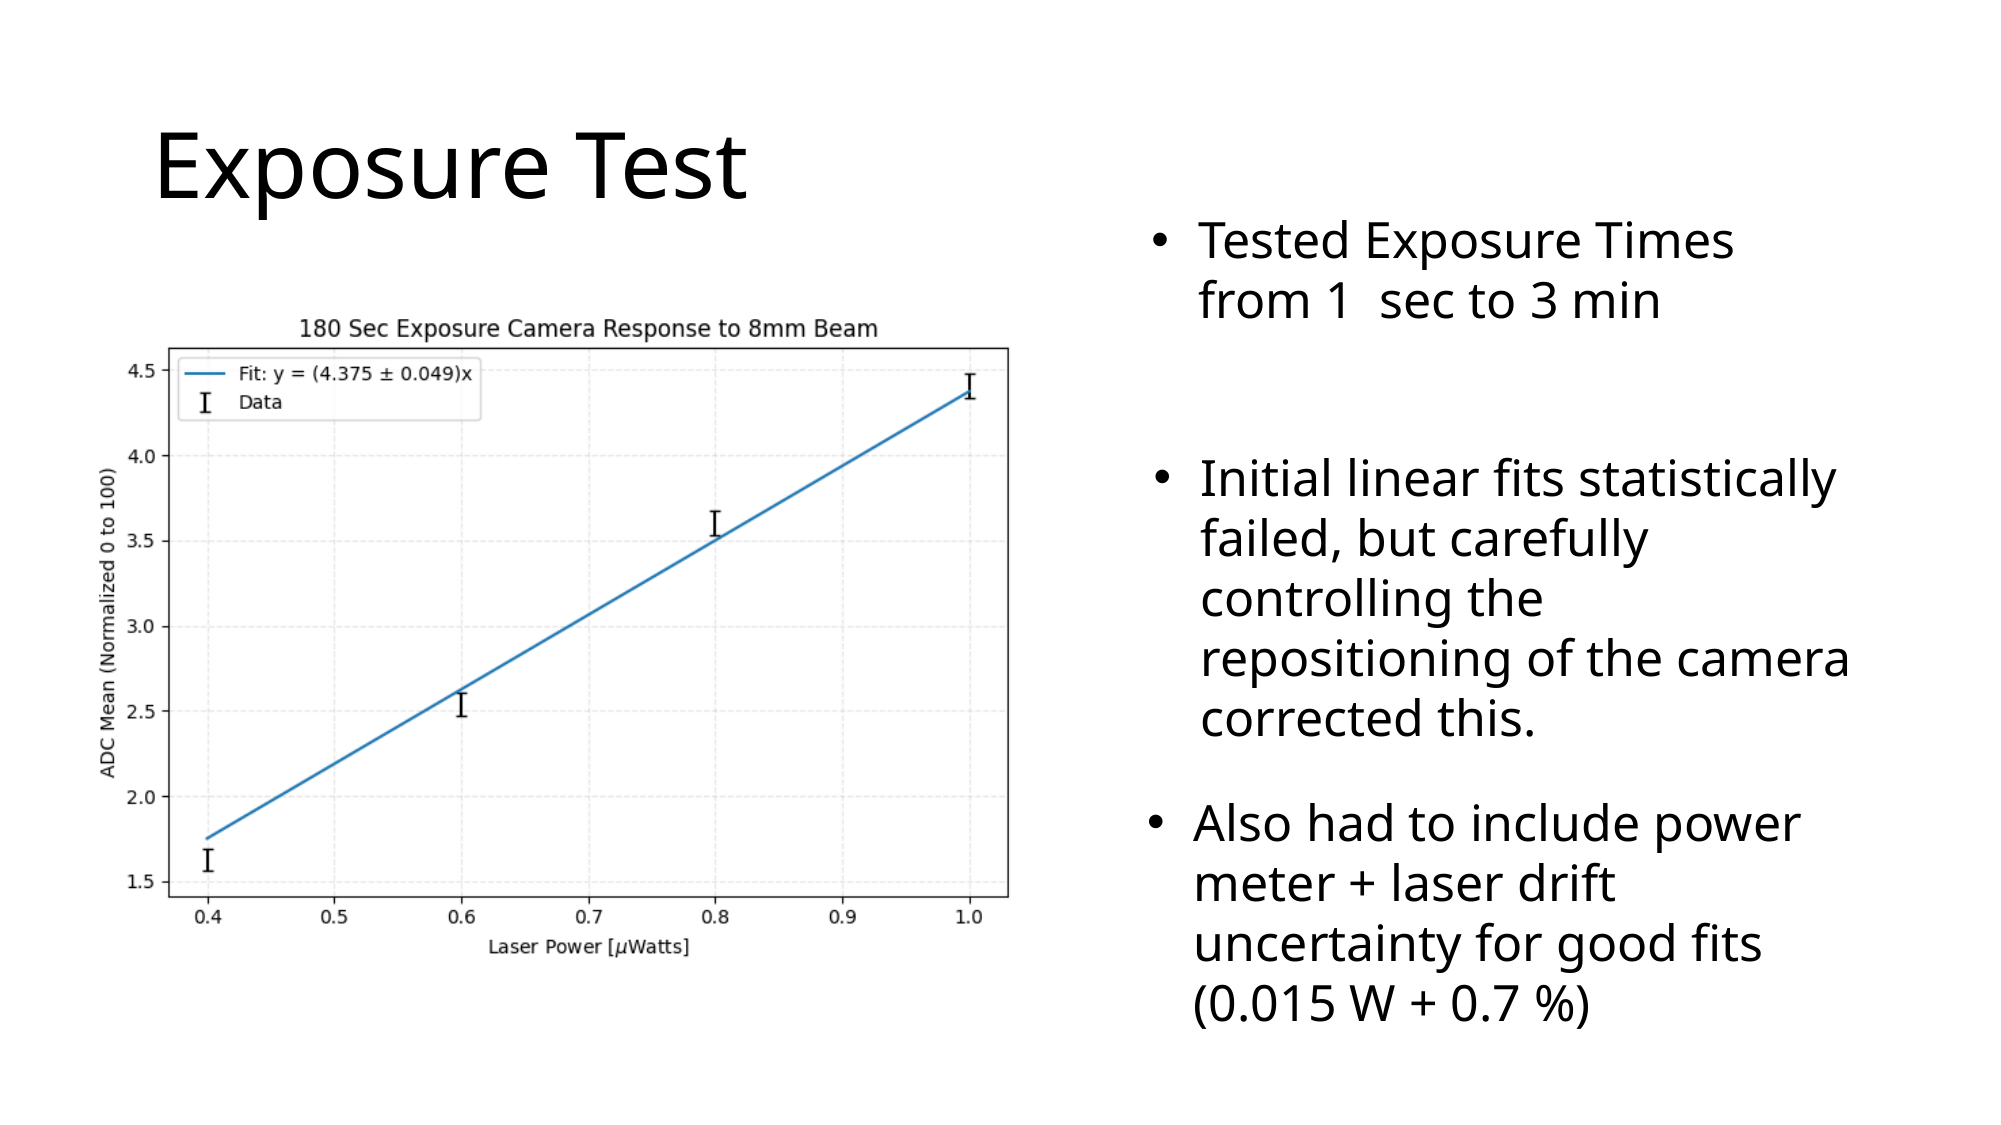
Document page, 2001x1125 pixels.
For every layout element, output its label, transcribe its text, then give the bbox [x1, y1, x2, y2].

text_box Tested Exposure Times from 1 sec to 3 min [1136, 201, 1871, 337]
picture [79, 299, 1029, 978]
title Exposure Test [137, 59, 1863, 278]
text_box Initial linear fits statistically failed, but carefully controlling the repositioning of the camera corrected this. [1138, 439, 1874, 755]
